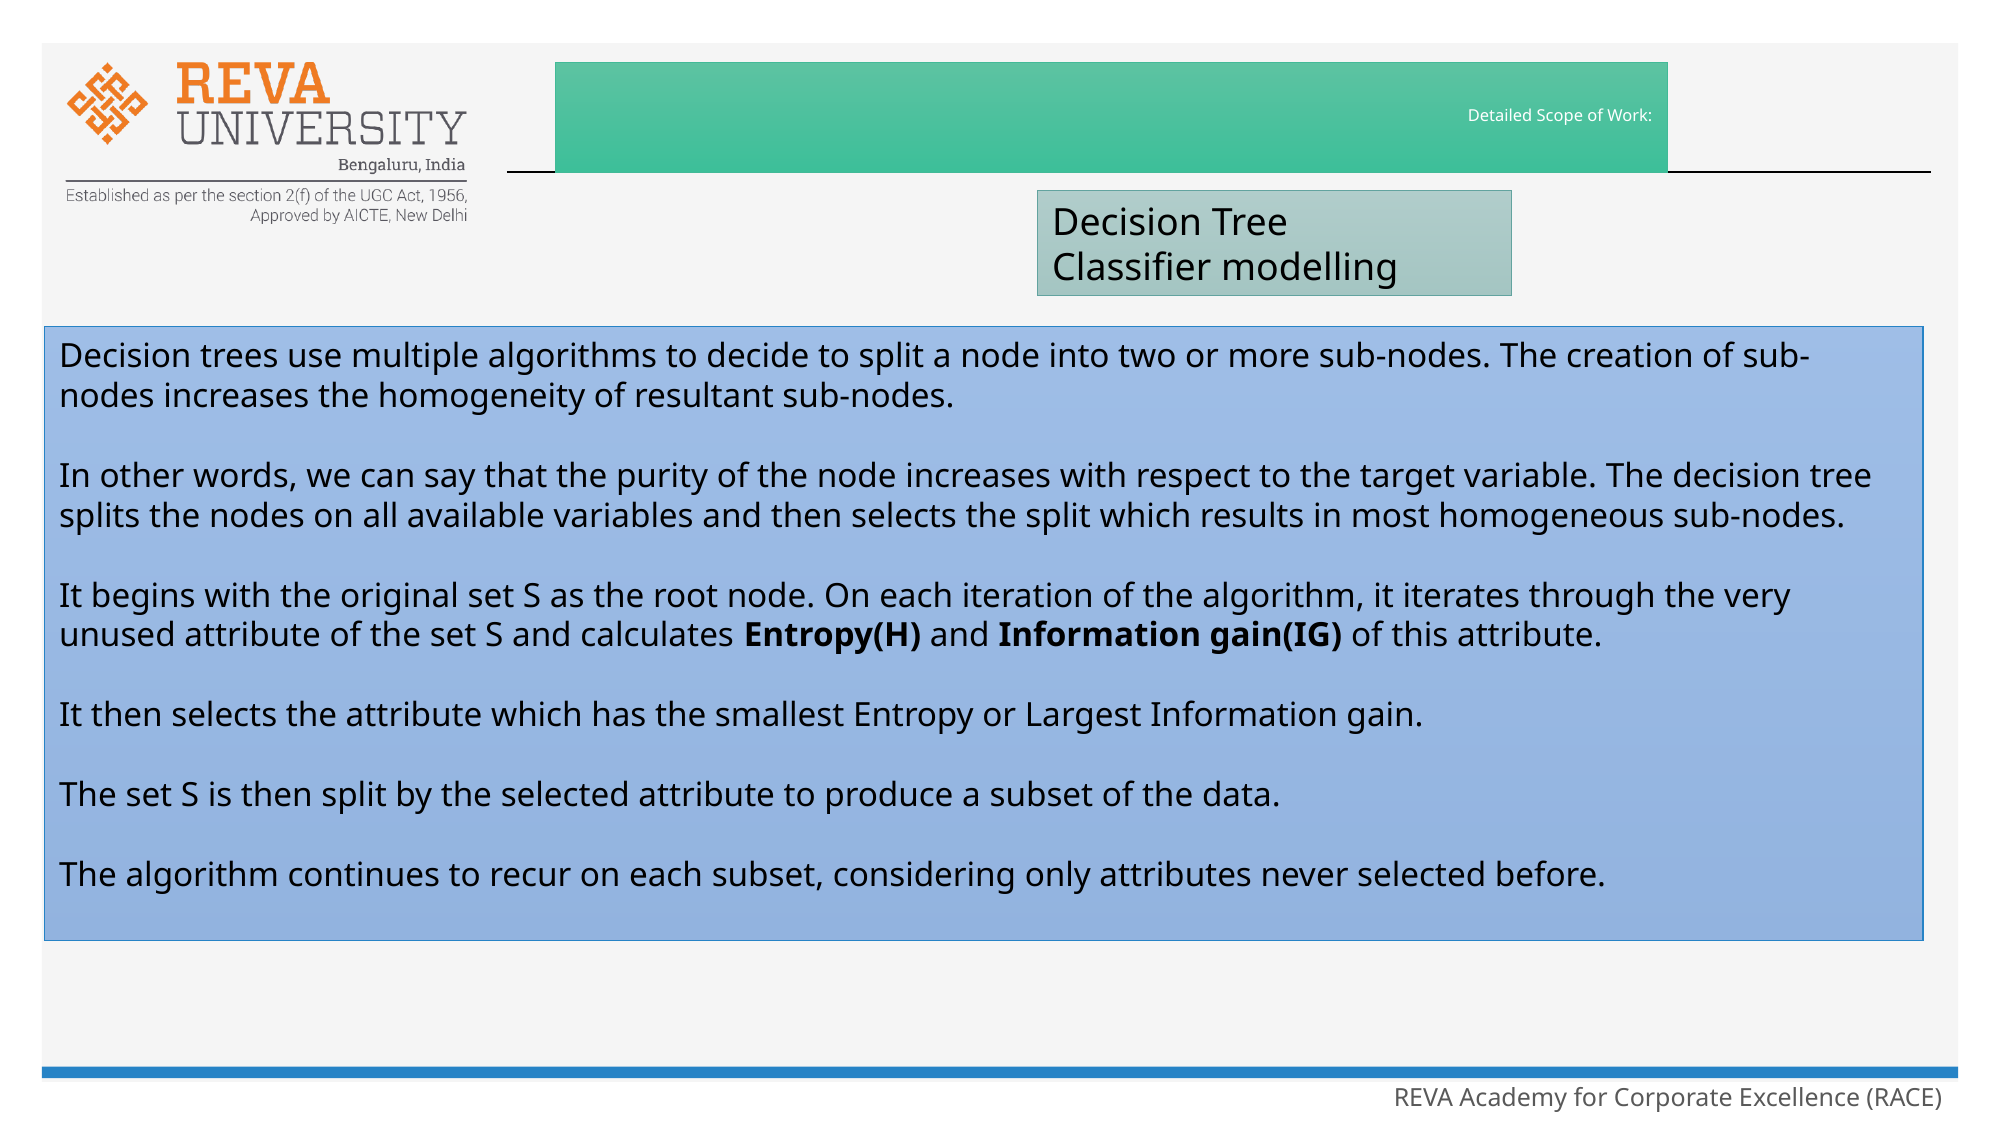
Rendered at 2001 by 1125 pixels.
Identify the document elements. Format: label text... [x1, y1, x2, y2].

picture [65, 62, 467, 224]
title Detailed Scope of Work: [555, 62, 1668, 173]
text_box Decision Tree Classifier modelling [1037, 190, 1512, 296]
text_box Decision trees use multiple algorithms to decide to split a node into two or more sub-nodes. The creation of sub-nodes increases the homogeneity of resultant sub-nodes. In other words, we can say that the purity of the node increases with respect to the target variable. The decision tree splits the nodes on all available variables and then selects the split which results in most homogeneous sub-nodes. It begins with the original set S as the root node. On each iteration of the algorithm, it iterates through the very unused attribute of the set S and calculates Entropy(H) and Information gain(IG) of this attribute. It then selects the attribute which has the smallest Entropy or Largest Information gain. The set S is then split by the selected attribute to produce a subset of the data. The algorithm continues to recur on each subset, considering only attributes never selected before. [44, 326, 1924, 941]
